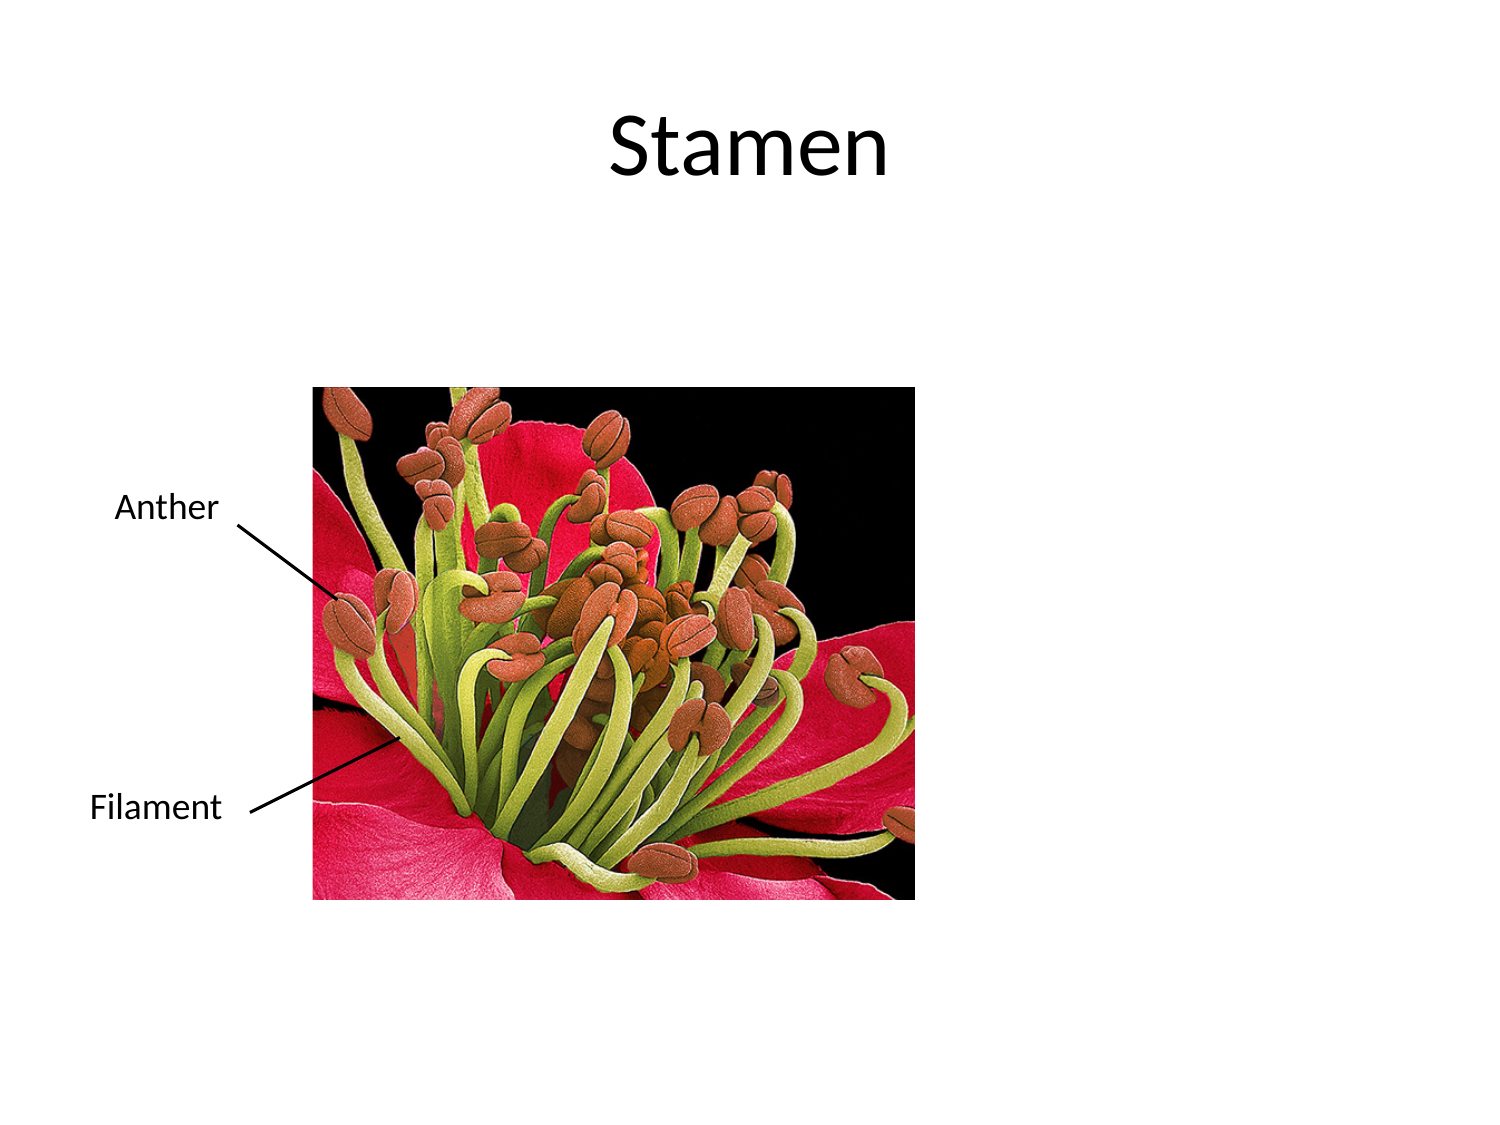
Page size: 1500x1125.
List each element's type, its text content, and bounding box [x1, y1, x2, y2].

title Stamen [75, 45, 1425, 233]
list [312, 387, 916, 901]
text_box Filament [75, 774, 275, 835]
text_box Anther [99, 474, 238, 535]
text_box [237, 524, 338, 601]
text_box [249, 737, 401, 813]
